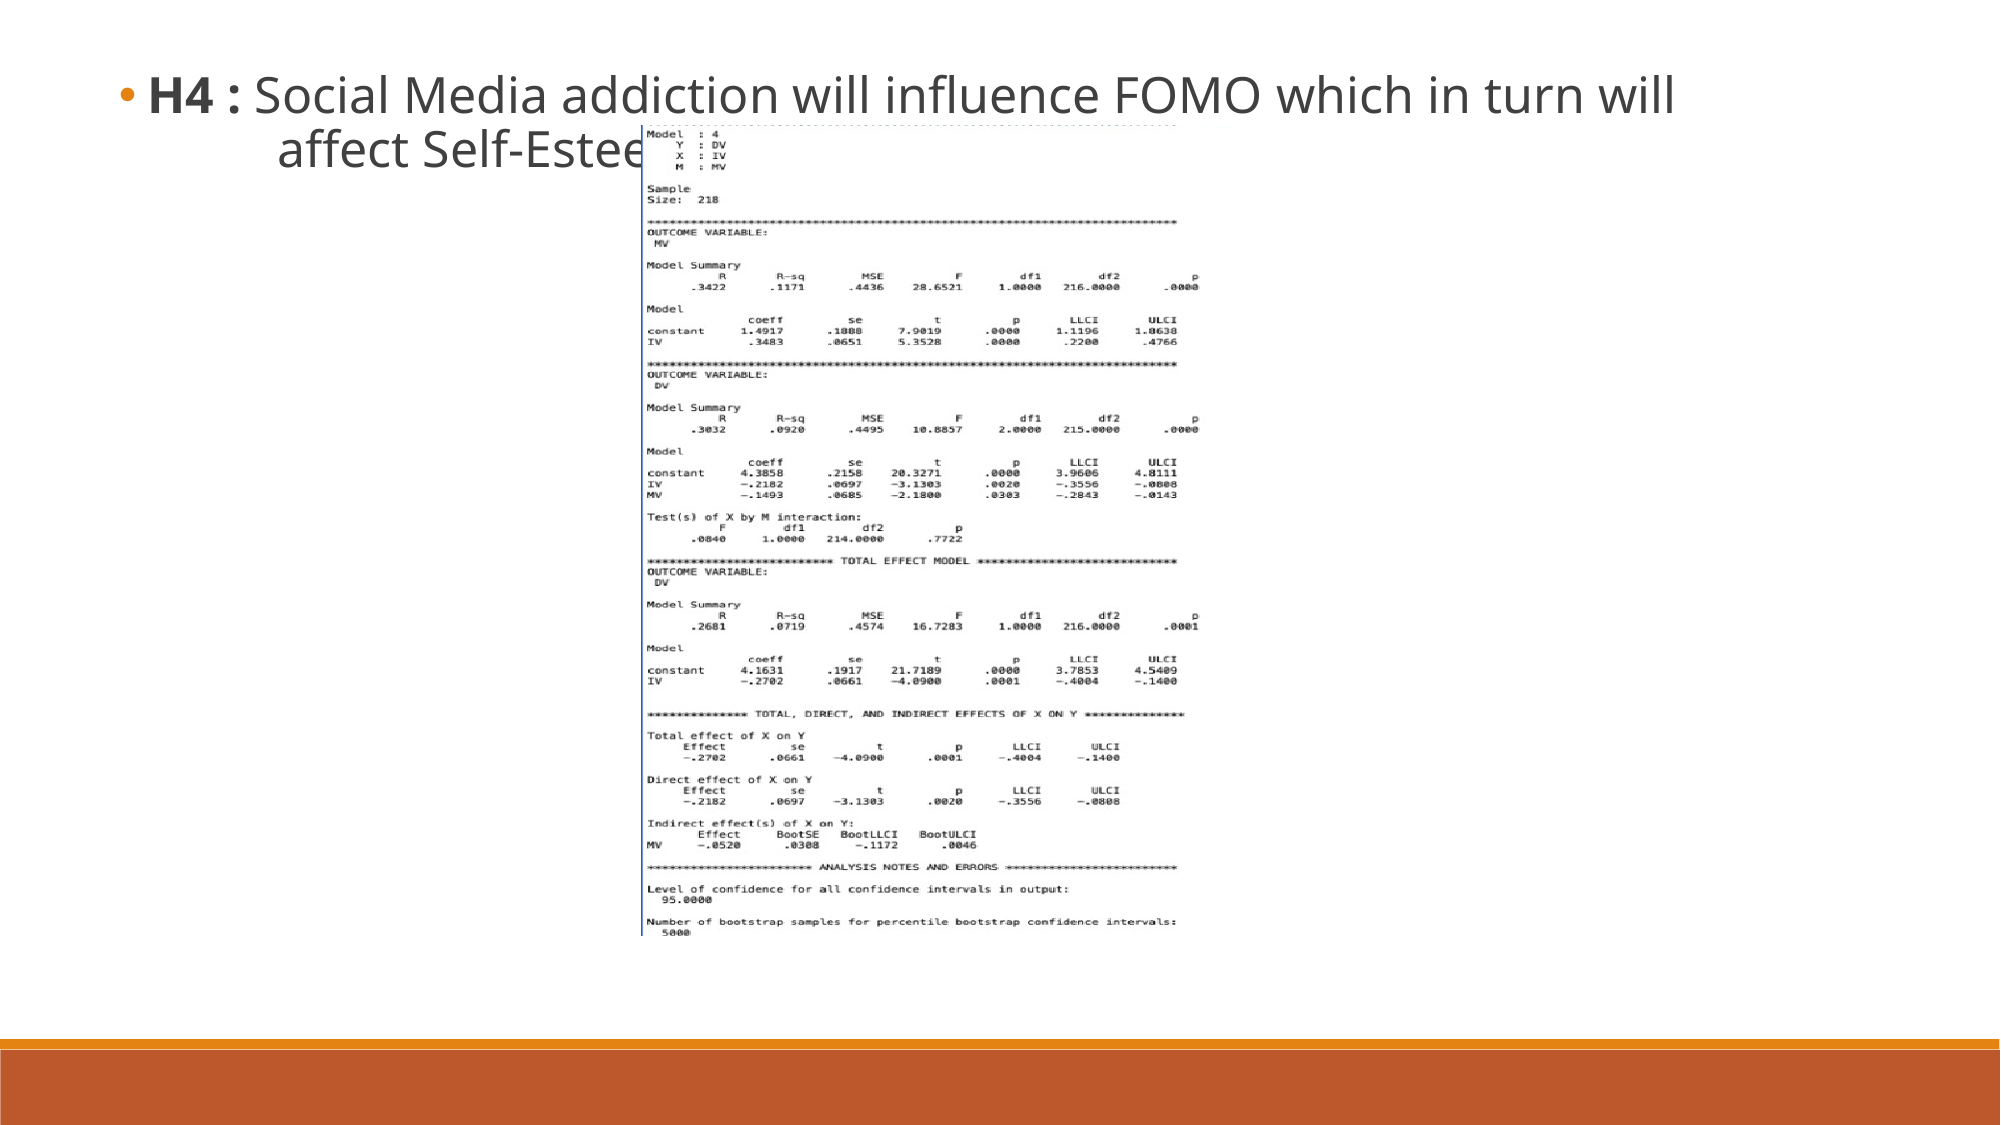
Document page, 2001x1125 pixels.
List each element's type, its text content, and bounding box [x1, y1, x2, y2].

picture [641, 125, 1258, 936]
text_box H4 : Social Media addiction will influence FOMO which in turn will affect Self-Esteem. [104, 63, 1940, 969]
